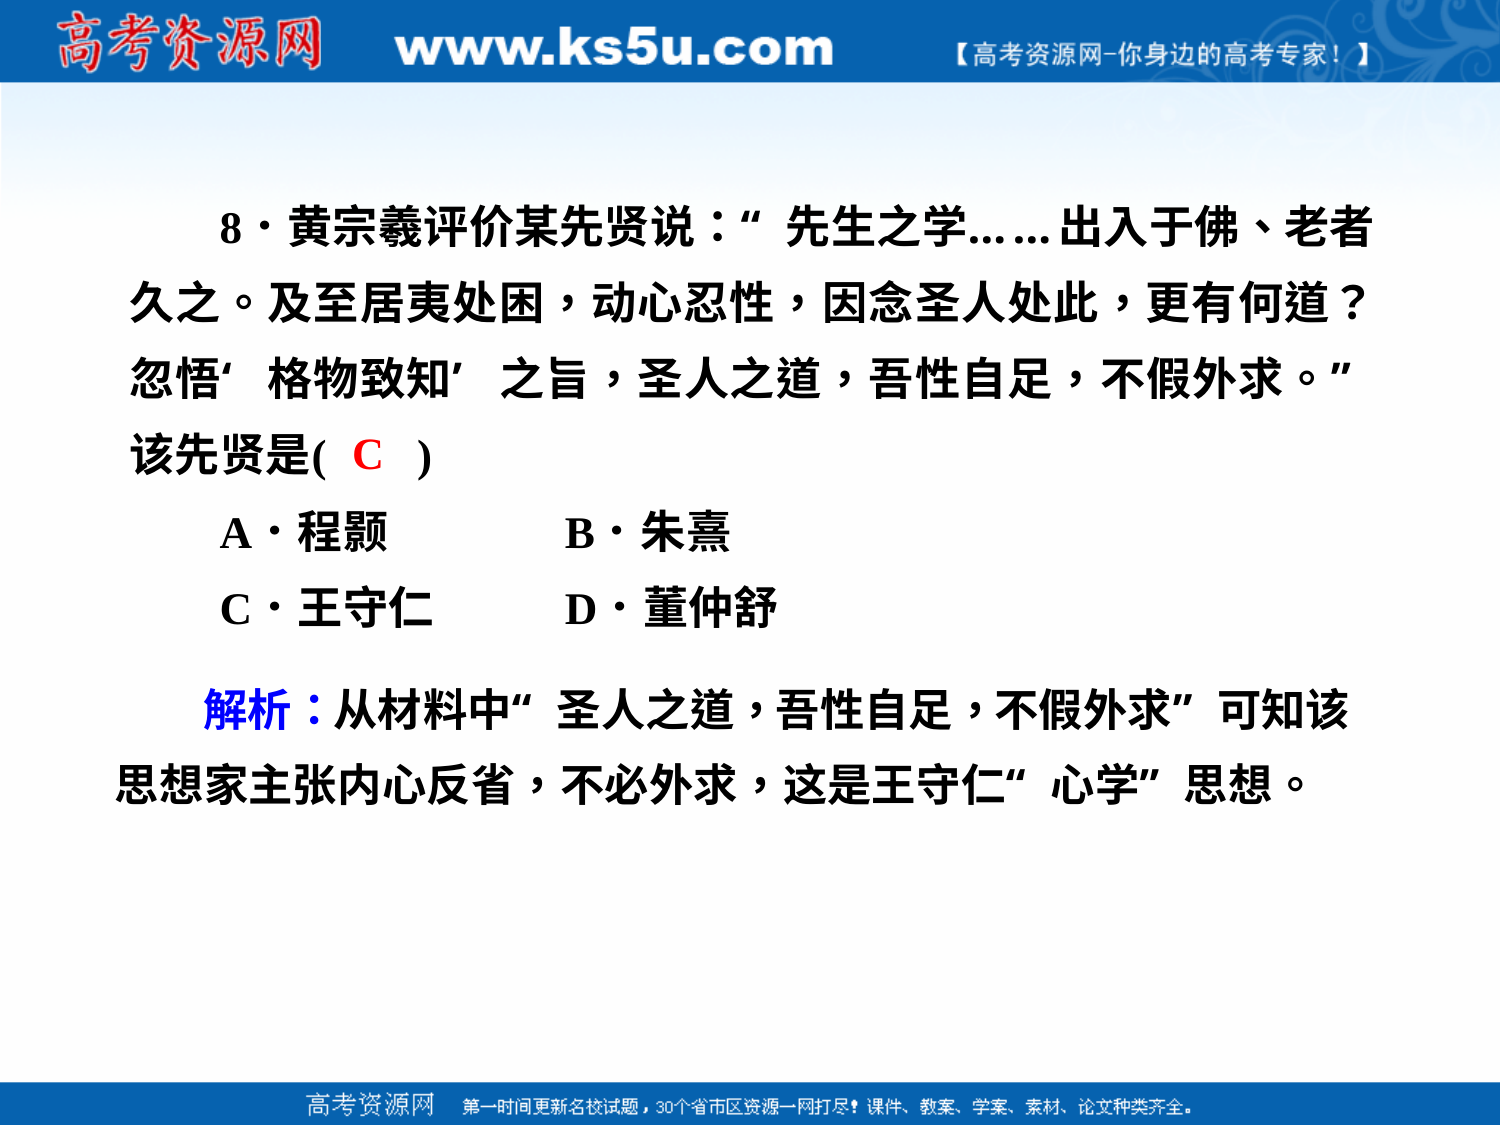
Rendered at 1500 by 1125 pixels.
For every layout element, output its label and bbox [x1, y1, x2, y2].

text_box [129, 197, 1378, 1007]
picture [0, 0, 1500, 1125]
text_box [114, 680, 1353, 1006]
text_box [351, 423, 786, 587]
